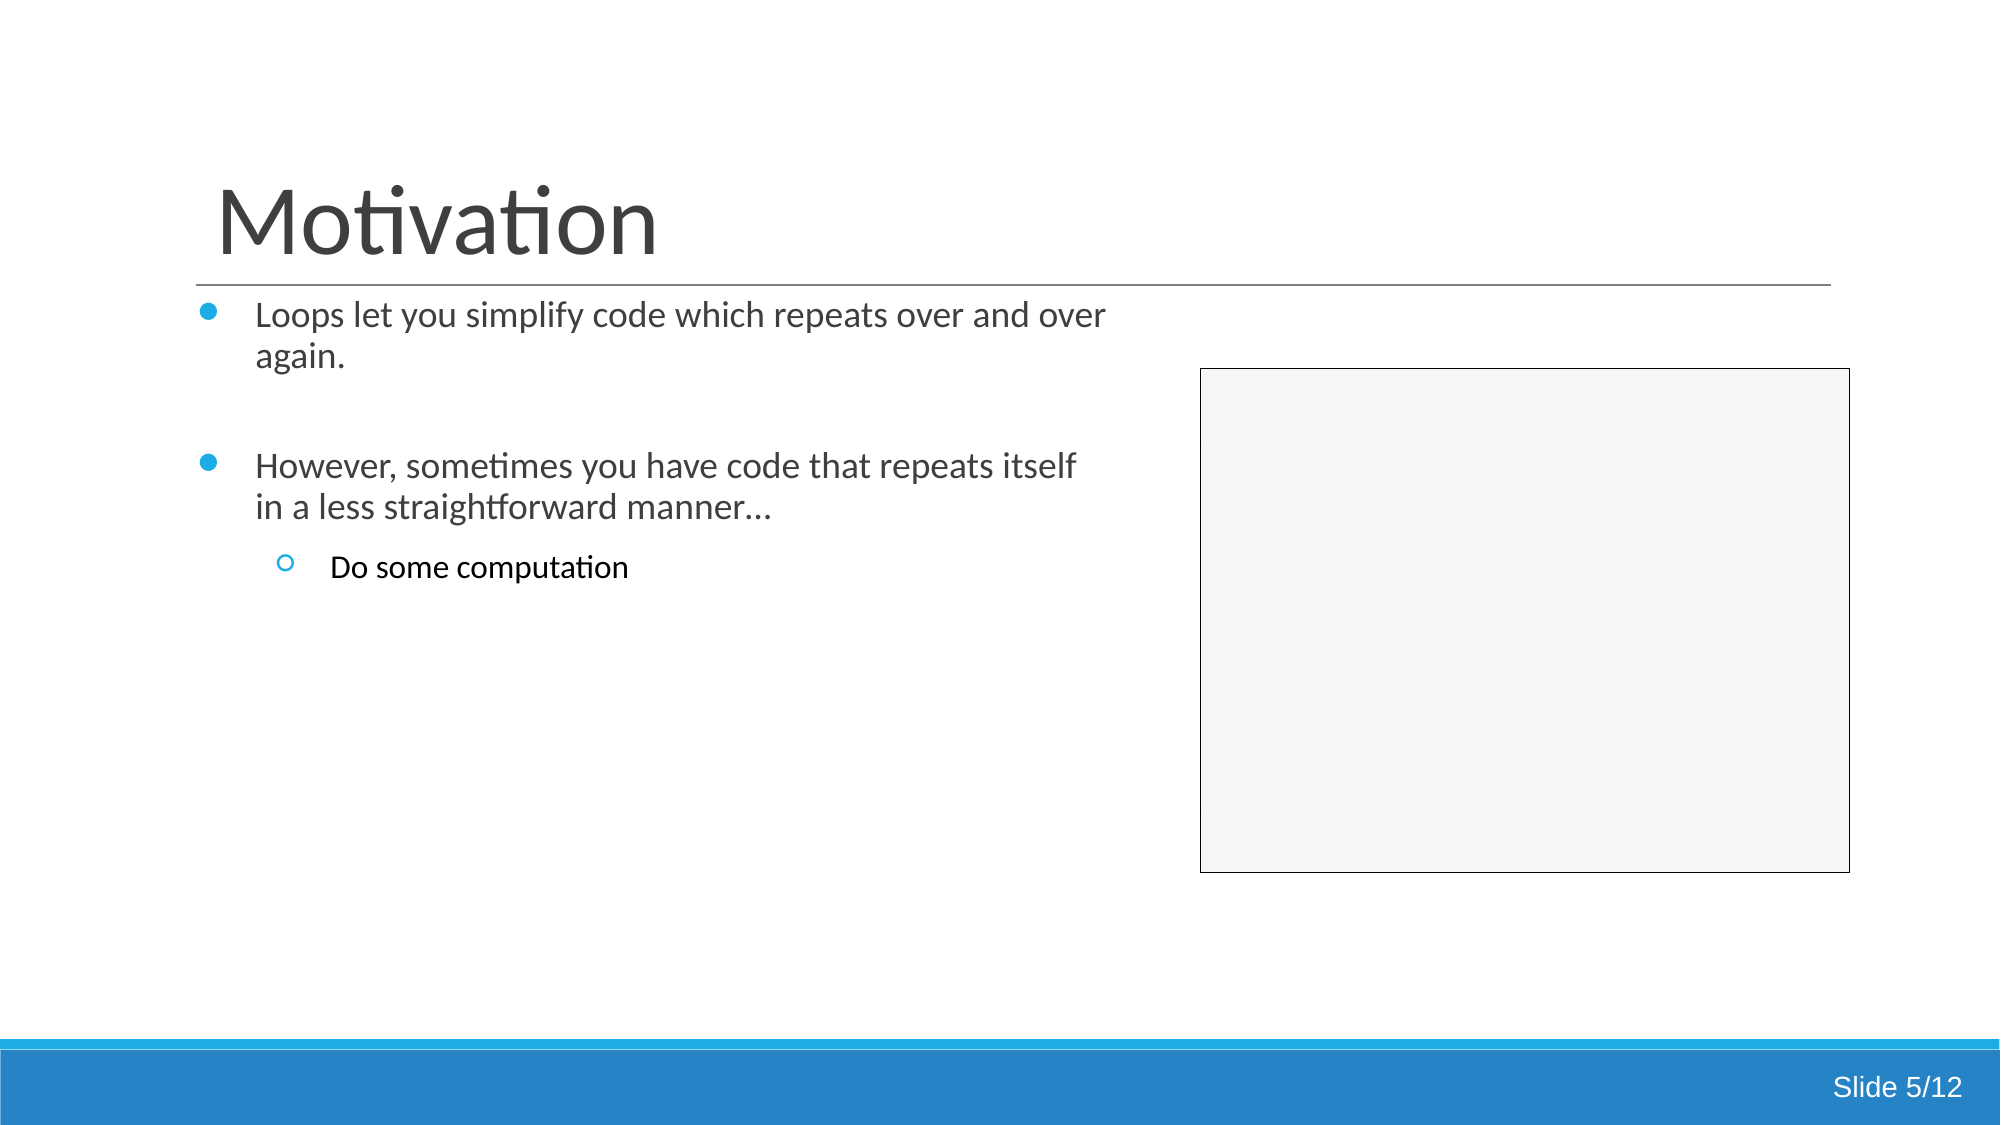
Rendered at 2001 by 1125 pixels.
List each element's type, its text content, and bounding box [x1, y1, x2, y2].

picture [1200, 367, 1851, 873]
text_box Loops let you simplify code which repeats over and over again. However, sometimes you have code that repeats itself in a less straightforward manner… Do some computation [180, 287, 1114, 849]
title Motivation [200, 44, 1850, 283]
text_box Slide 5/12 [1817, 1053, 2000, 1125]
